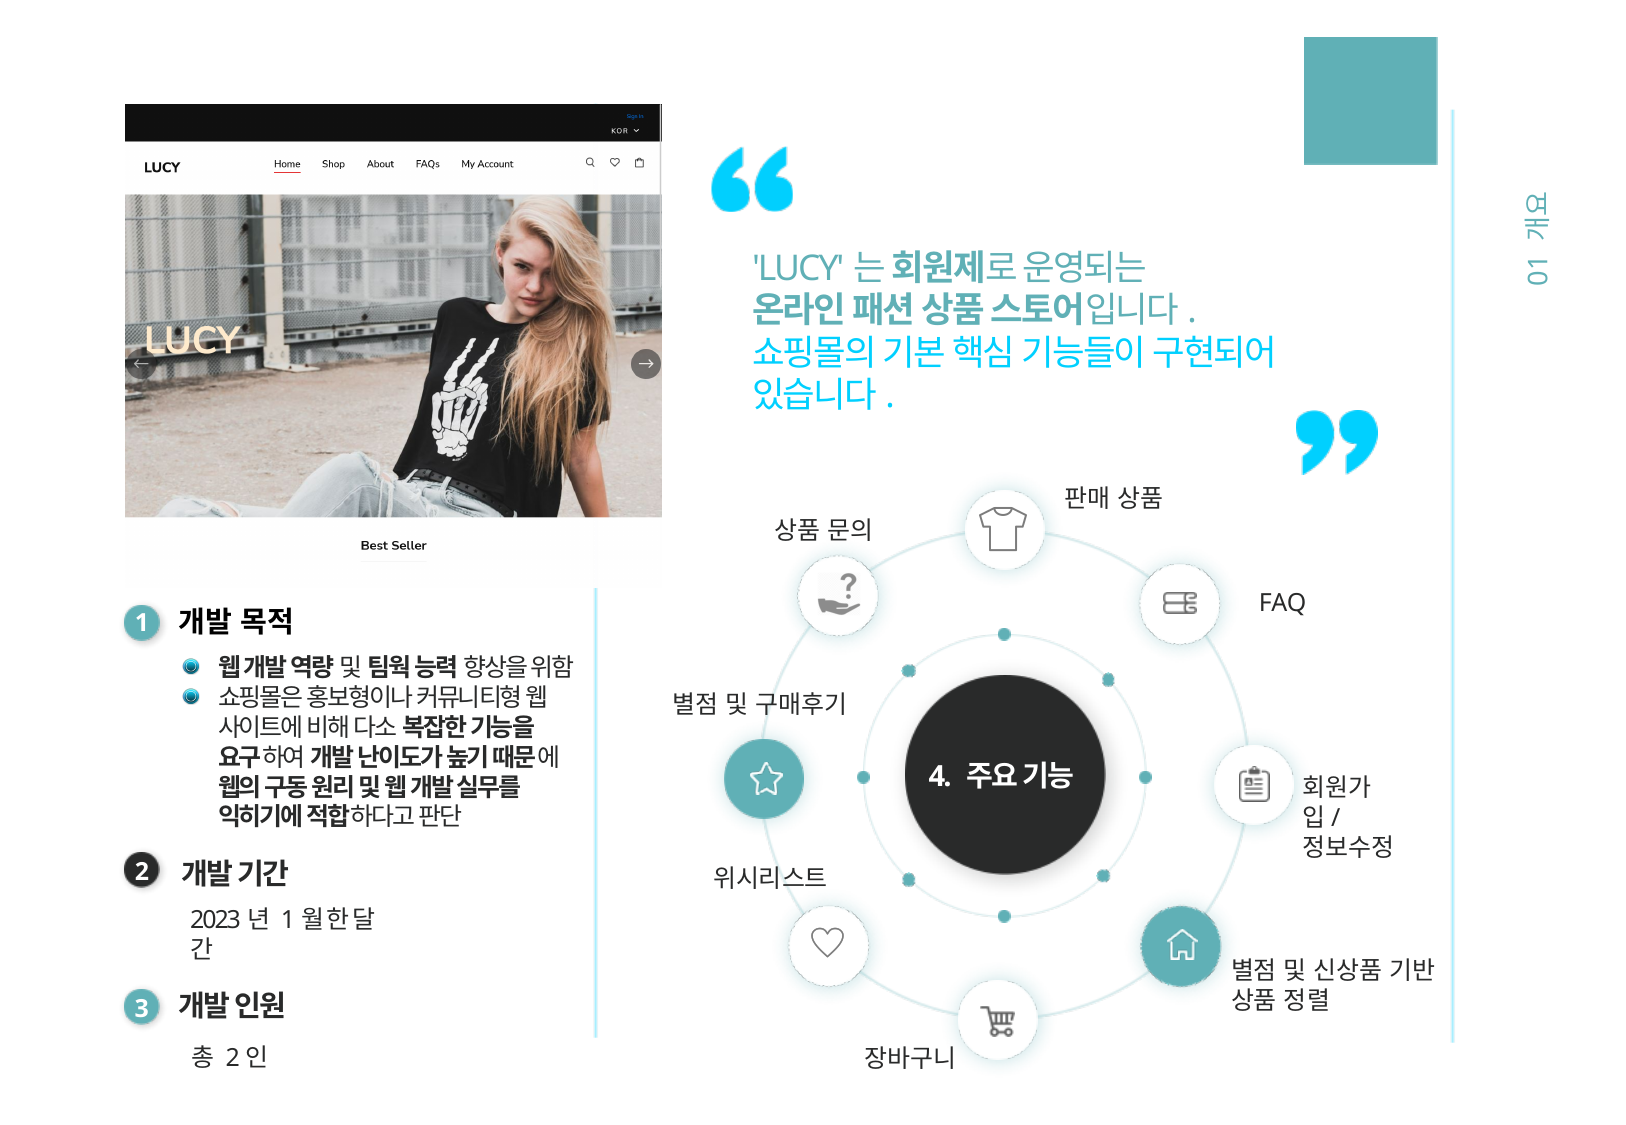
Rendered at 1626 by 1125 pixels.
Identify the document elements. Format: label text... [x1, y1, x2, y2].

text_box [1295, 409, 1378, 449]
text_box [124, 604, 161, 642]
text_box 'LUCY'는 회원제로 운영되는 온라인 패션 상품 스토어입니다. 쇼핑몰의 기본 핵심 기능들이 구현되어 있습니다. [737, 237, 1385, 423]
picture [109, 837, 180, 907]
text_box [124, 852, 160, 888]
picture [109, 590, 180, 661]
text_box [590, 599, 601, 1038]
picture [1449, 110, 1456, 451]
picture [181, 657, 200, 675]
text_box 개발 인원 [179, 980, 539, 1030]
picture [109, 974, 179, 1044]
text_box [710, 146, 793, 213]
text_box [611, 451, 1463, 1101]
text_box 총 2인 [176, 1033, 356, 1079]
picture [181, 687, 200, 705]
text_box 2 [116, 847, 168, 893]
text_box 개발 목적 [180, 599, 566, 643]
text_box 1 [116, 599, 168, 645]
text_box 2023년 1월 한 달 간 [175, 896, 392, 971]
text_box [985, 571, 1625, 582]
text_box 개발 기간 [180, 847, 584, 898]
picture [124, 103, 663, 588]
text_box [124, 989, 160, 1025]
text_box 01 개요 [1512, 177, 1561, 546]
text_box 3 [115, 985, 168, 1030]
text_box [1304, 36, 1438, 166]
text_box 웹 개발 역량 및 팀웍 능력 향상을 위함 쇼핑몰은 홍보형이나 커뮤니티형 웹 사이트에 비해 다소 복잡한 기능을 요구하여 개발 난이도가 높기 때문에 웹의 구동 원리 및 웹 개발 실무를 익히기에 적합하다고 판단 [166, 643, 584, 839]
